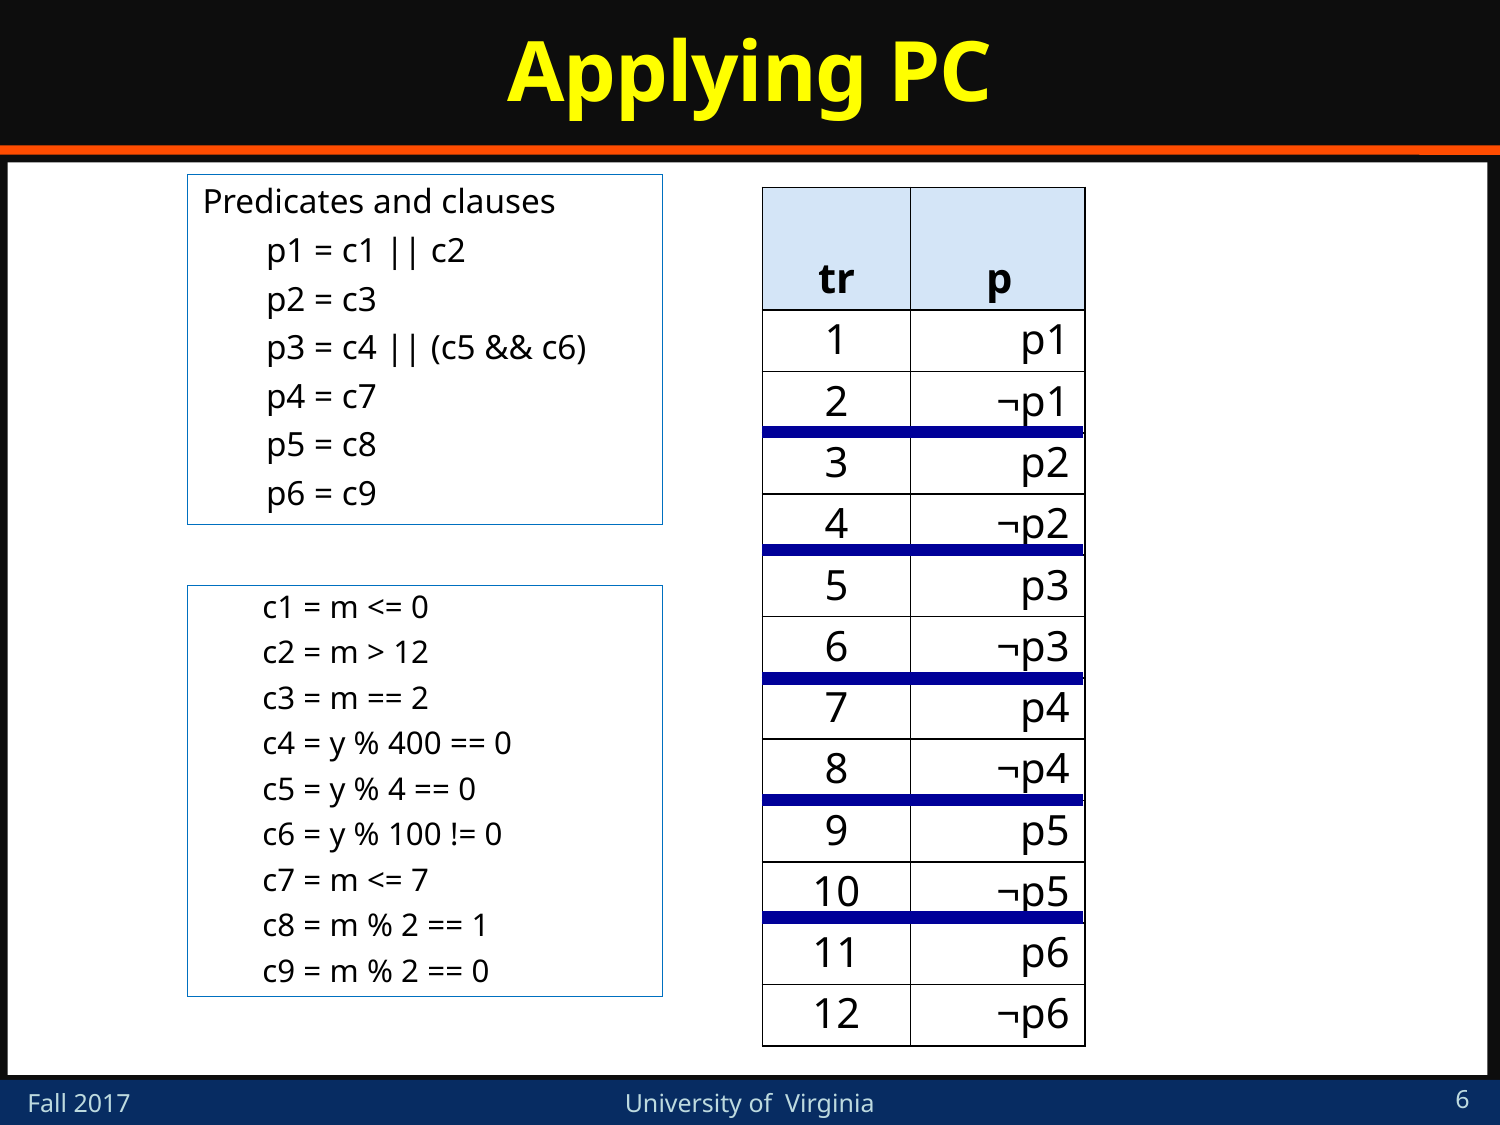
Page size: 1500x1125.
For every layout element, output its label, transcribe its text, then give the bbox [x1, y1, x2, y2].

table_header tr [763, 188, 910, 309]
title Applying PC [0, 0, 1500, 150]
table_cell ¬p1 [911, 372, 1084, 428]
table_cell 12 [763, 985, 910, 1045]
table_cell 1 [763, 311, 910, 371]
table_cell p6 [911, 926, 1084, 984]
text_box Predicates and clauses p1 = c1 || c2 p2 = c3 p3 = c4 || (c5 && c6) p4 = c7 p5 = c8 p6 = c9 [187, 174, 663, 525]
table_cell ¬p6 [911, 985, 1084, 1045]
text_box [762, 431, 1084, 918]
table_cell p1 [911, 311, 1084, 371]
text_box c1 = m <= 0 c2 = m > 12 c3 = m == 2 c4 = y % 400 == 0 c5 = y % 4 == 0 c6 = y % 100 != 0 c7 = m <= 7 c8 = m % 2 == 1 c9 = m % 2 == 0 [187, 585, 663, 997]
table_cell 11 [763, 926, 910, 984]
table_header p [911, 188, 1084, 309]
text_box [7, 162, 1488, 1075]
table_cell 2 [763, 372, 910, 426]
